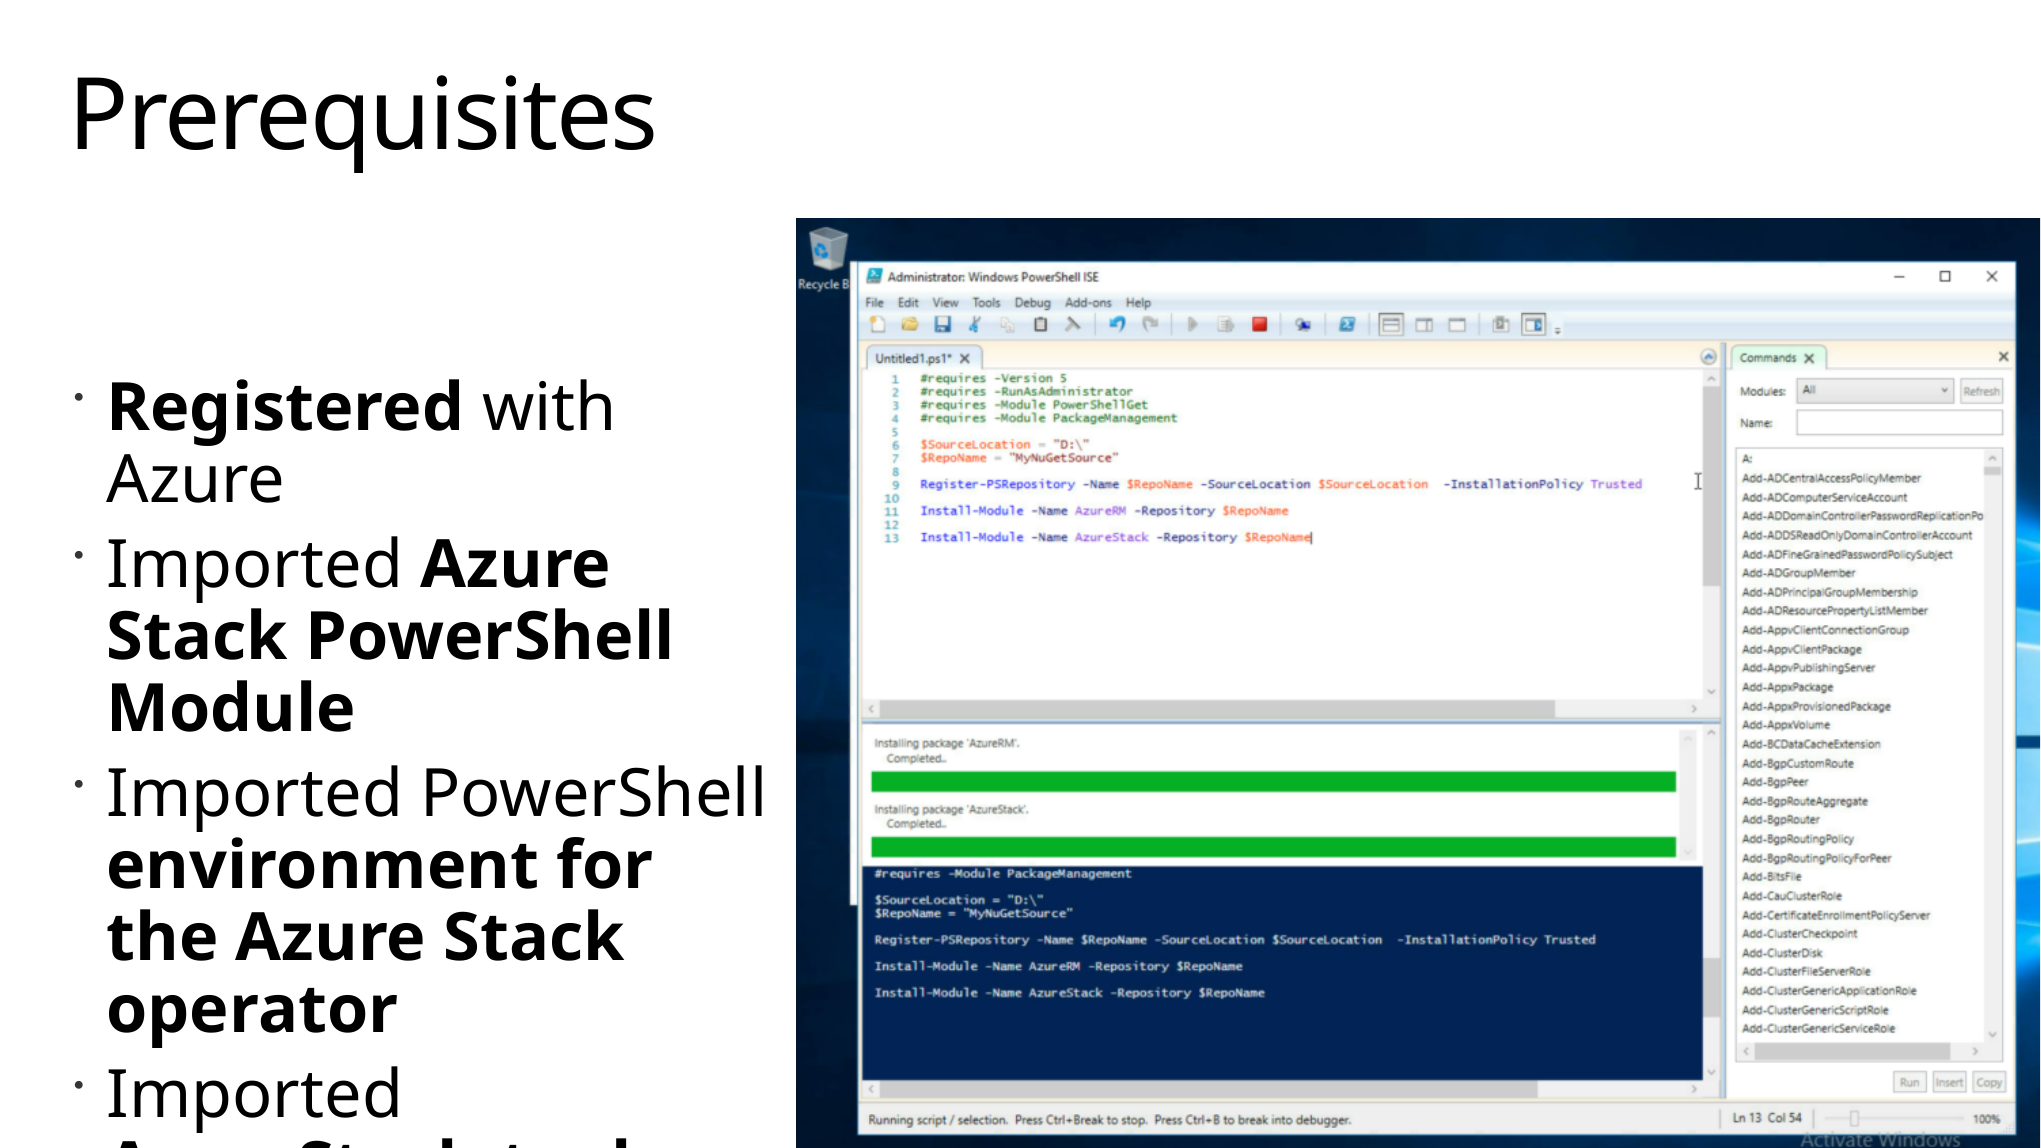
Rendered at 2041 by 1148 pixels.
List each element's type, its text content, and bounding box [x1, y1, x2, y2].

title Prerequisites [45, 48, 1996, 199]
picture [2030, 934, 2041, 946]
list Registered with Azure Imported Azure Stack PowerShell Module Imported PowerShell environment for the Azure Stack operator Imported AzureStack-tools-master [45, 357, 796, 1118]
picture [796, 218, 2041, 1148]
